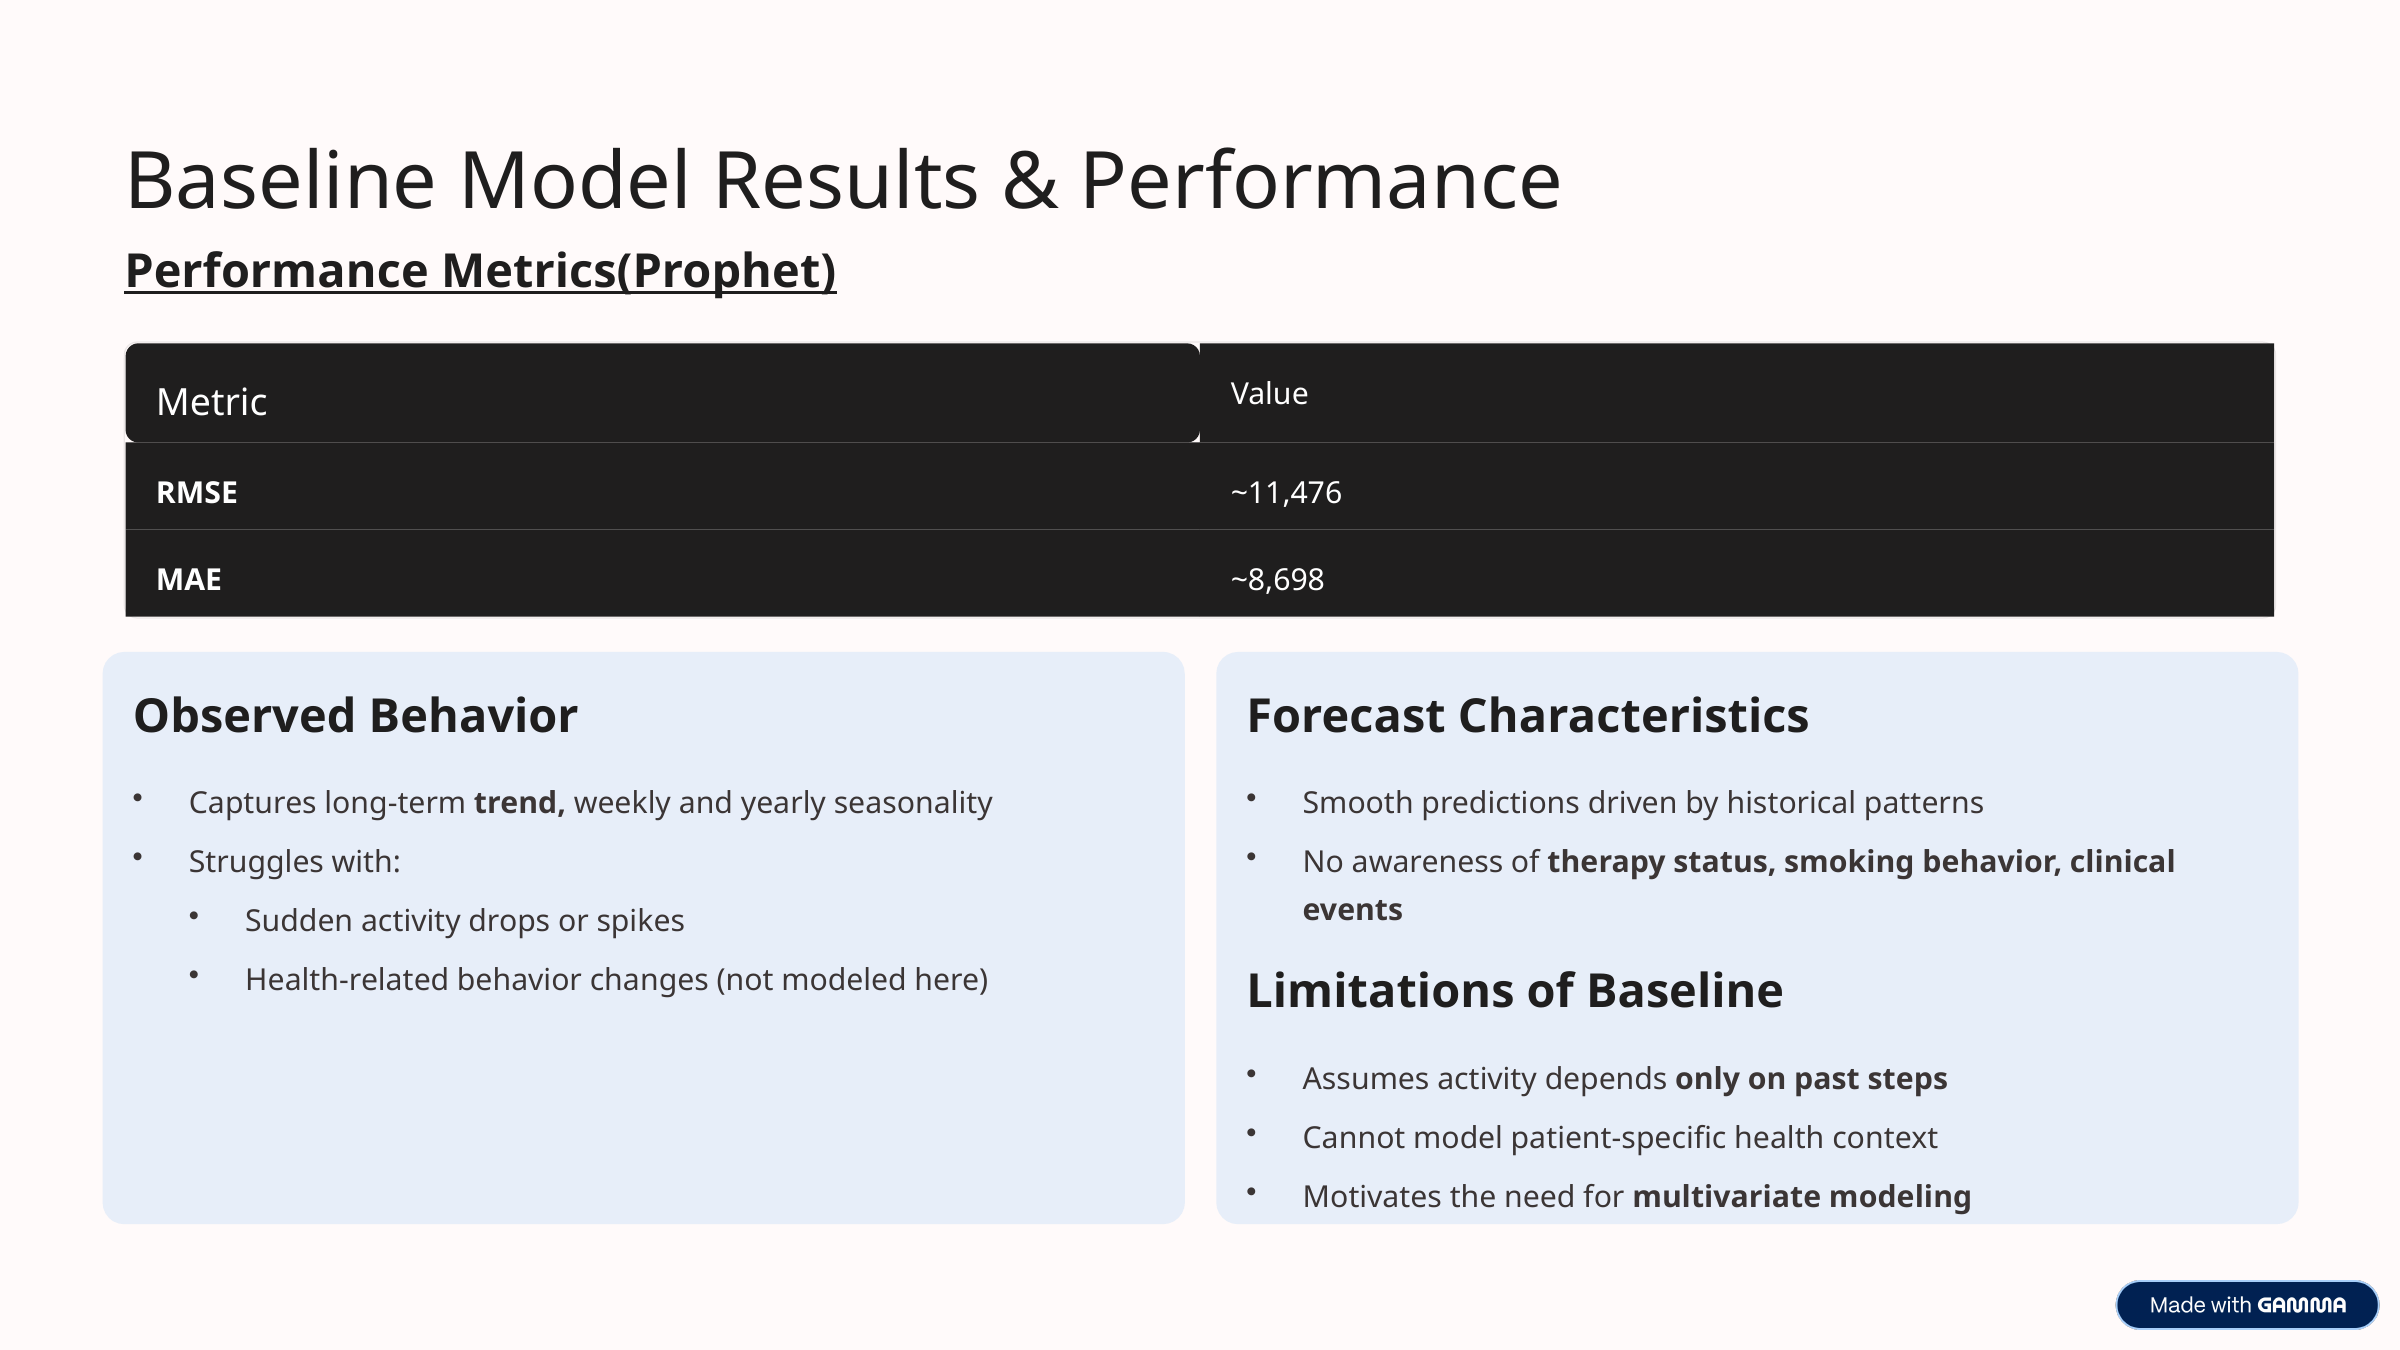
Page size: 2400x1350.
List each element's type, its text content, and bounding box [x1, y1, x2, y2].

text_box Motivates the need for multivariate modeling [1246, 1165, 2269, 1214]
text_box Limitations of Baseline [1246, 957, 1808, 1018]
text_box Performance Metrics(Prophet) [124, 237, 866, 297]
text_box Observed Behavior [132, 682, 610, 742]
text_box Assumes activity depends only on past steps [1246, 1047, 2269, 1096]
text_box [125, 343, 1199, 442]
text_box [125, 434, 132, 442]
text_box Baseline Model Results & Performance [124, 125, 1674, 226]
text_box [102, 651, 1185, 1225]
text_box [1192, 343, 1199, 349]
text_box Health-related behavior changes (not modeled here) [132, 948, 1155, 997]
text_box [1199, 442, 2275, 529]
text_box No awareness of therapy status, smoking behavior, clinical events [1246, 830, 2269, 928]
text_box [1199, 529, 2275, 617]
text_box [1199, 343, 2275, 442]
text_box Struggles with: [132, 830, 1155, 880]
text_box Value [1230, 362, 2245, 412]
text_box Cannot model patient-specific health context [1246, 1106, 2269, 1155]
text_box Sudden activity drops or spikes [132, 889, 1155, 939]
text_box Smooth predictions driven by historical patterns [1246, 771, 2269, 821]
text_box Forecast Characteristics [1246, 682, 1835, 742]
text_box [125, 442, 1199, 529]
text_box [125, 343, 134, 353]
text_box [1216, 651, 2299, 1225]
text_box [125, 529, 1199, 617]
text_box ~11,476 [1230, 461, 2245, 511]
text_box ~8,698 [1230, 548, 2245, 598]
picture [2106, 1271, 2389, 1339]
text_box MAE [155, 548, 1170, 598]
text_box Metric [155, 362, 1170, 424]
text_box RMSE [155, 461, 1170, 511]
text_box Captures long-term trend, weekly and yearly seasonality [132, 771, 1155, 821]
